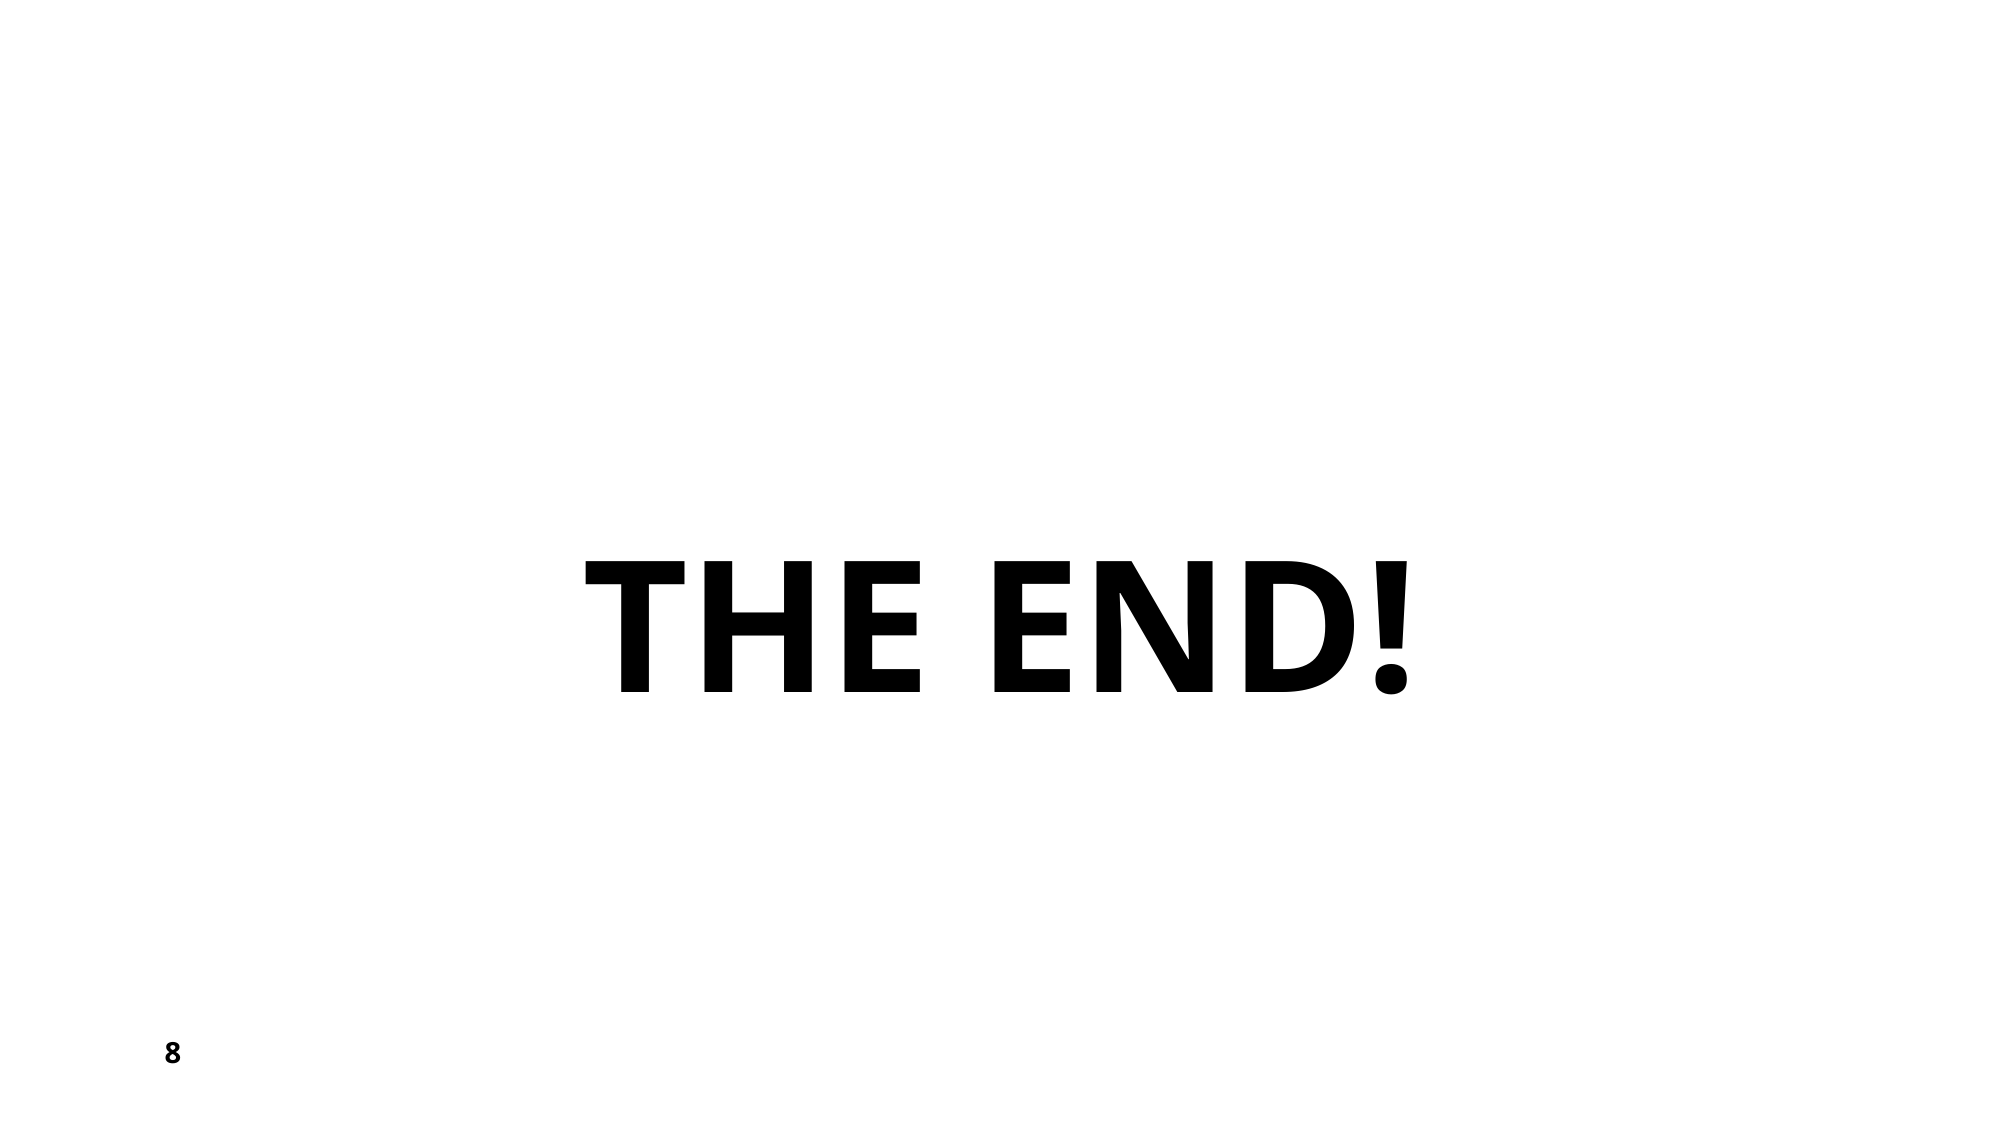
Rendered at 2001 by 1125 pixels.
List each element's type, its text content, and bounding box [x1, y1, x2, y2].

title THE END! [95, 284, 1905, 740]
slide_number 8 [149, 1024, 588, 1085]
